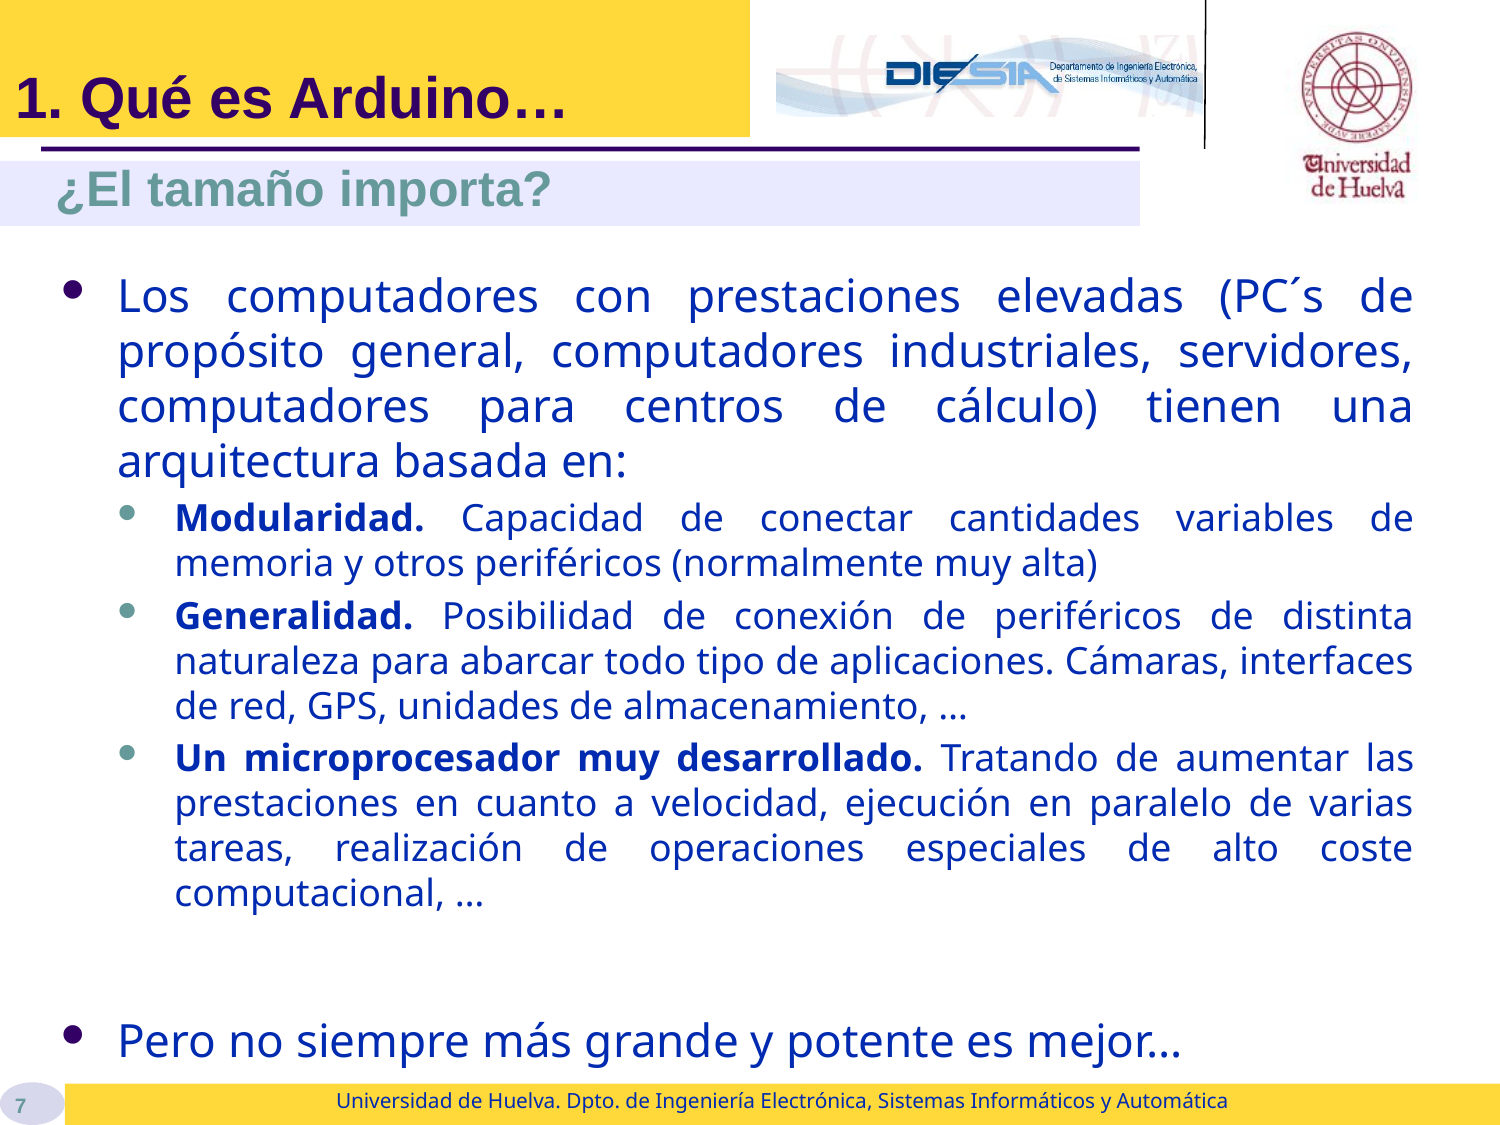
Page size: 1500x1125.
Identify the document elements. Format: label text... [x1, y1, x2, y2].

picture [1284, 25, 1429, 205]
list Los computadores con prestaciones elevadas (PC´s de propósito general, computadores industriales, servidores, computadores para centros de cálculo) tienen una arquitectura basada en: Modularidad. Capacidad de conectar cantidades variables de memoria y otros periféricos (normalmente muy alta) Generalidad. Posibilidad de conexión de periféricos de distinta naturaleza para abarcar todo tipo de aplicaciones. Cámaras, interfaces de red, GPS, unidades de almacenamiento, … Un microprocesador muy desarrollado. Tratando de aumentar las prestaciones en cuanto a velocidad, ejecución en paralelo de varias tareas, realización de operaciones especiales de alto coste computacional, … Pero no siempre más grande y potente es mejor… [45, 259, 1430, 977]
text_box [72, 912, 1456, 1125]
text_box ¿El tamaño importa? [41, 148, 1412, 224]
picture [776, 35, 1203, 117]
title 1. Qué es Arduino… [0, 0, 750, 138]
